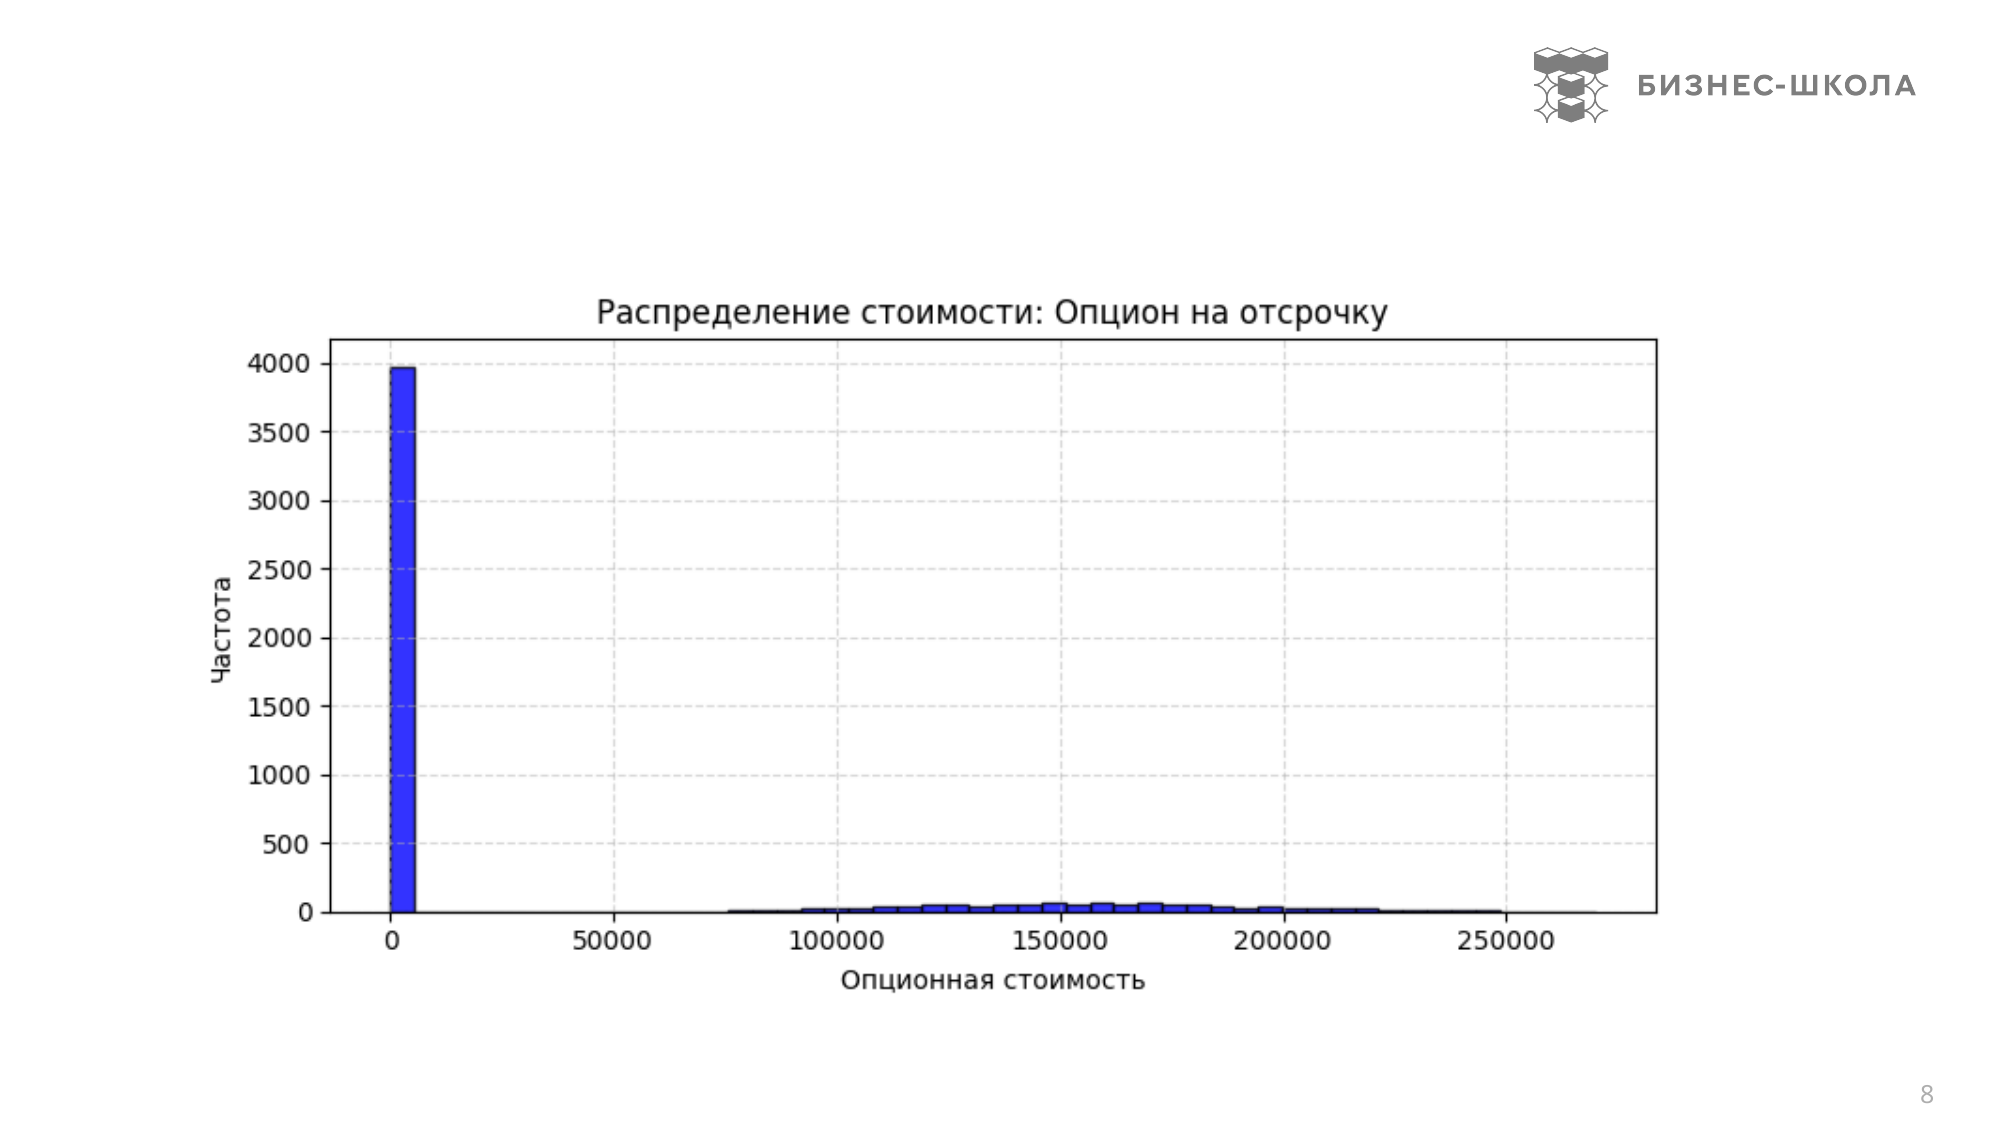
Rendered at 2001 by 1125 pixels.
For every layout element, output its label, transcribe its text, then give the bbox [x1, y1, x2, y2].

picture [1534, 47, 1916, 123]
picture [191, 279, 1675, 1013]
slide_number 8 [1631, 1066, 1950, 1125]
